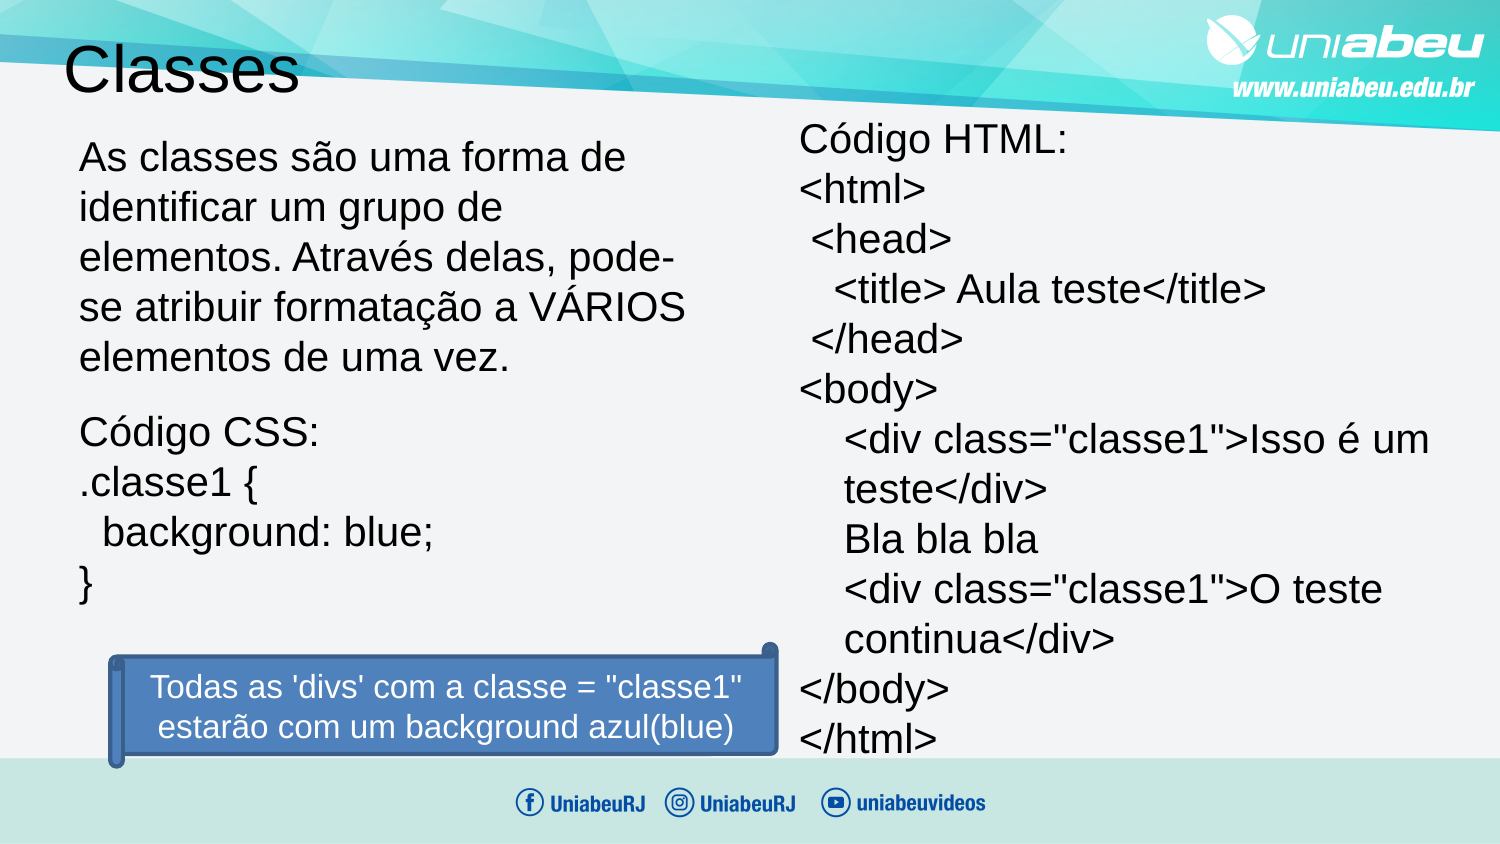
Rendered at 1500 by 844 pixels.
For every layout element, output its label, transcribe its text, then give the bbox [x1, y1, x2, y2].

text_box As classes são uma forma de identificar um grupo de elementos. Através delas, pode-se atribuir formatação a VÁRIOS elementos de uma vez. Código CSS: .classe1 { background: blue; } [64, 121, 731, 760]
text_box Todas as 'divs' com a classe = "classe1" estarão com um background azul(blue) [108, 641, 779, 769]
text_box Classes [49, 17, 1333, 115]
text_box Código HTML: <html> <head> <title> Aula teste</title> </head> <body> <div class="classe1">Isso é um teste</div> Bla bla bla <div class="classe1">O teste continua</div> </body> </html> [784, 104, 1451, 820]
picture [0, 0, 1500, 844]
